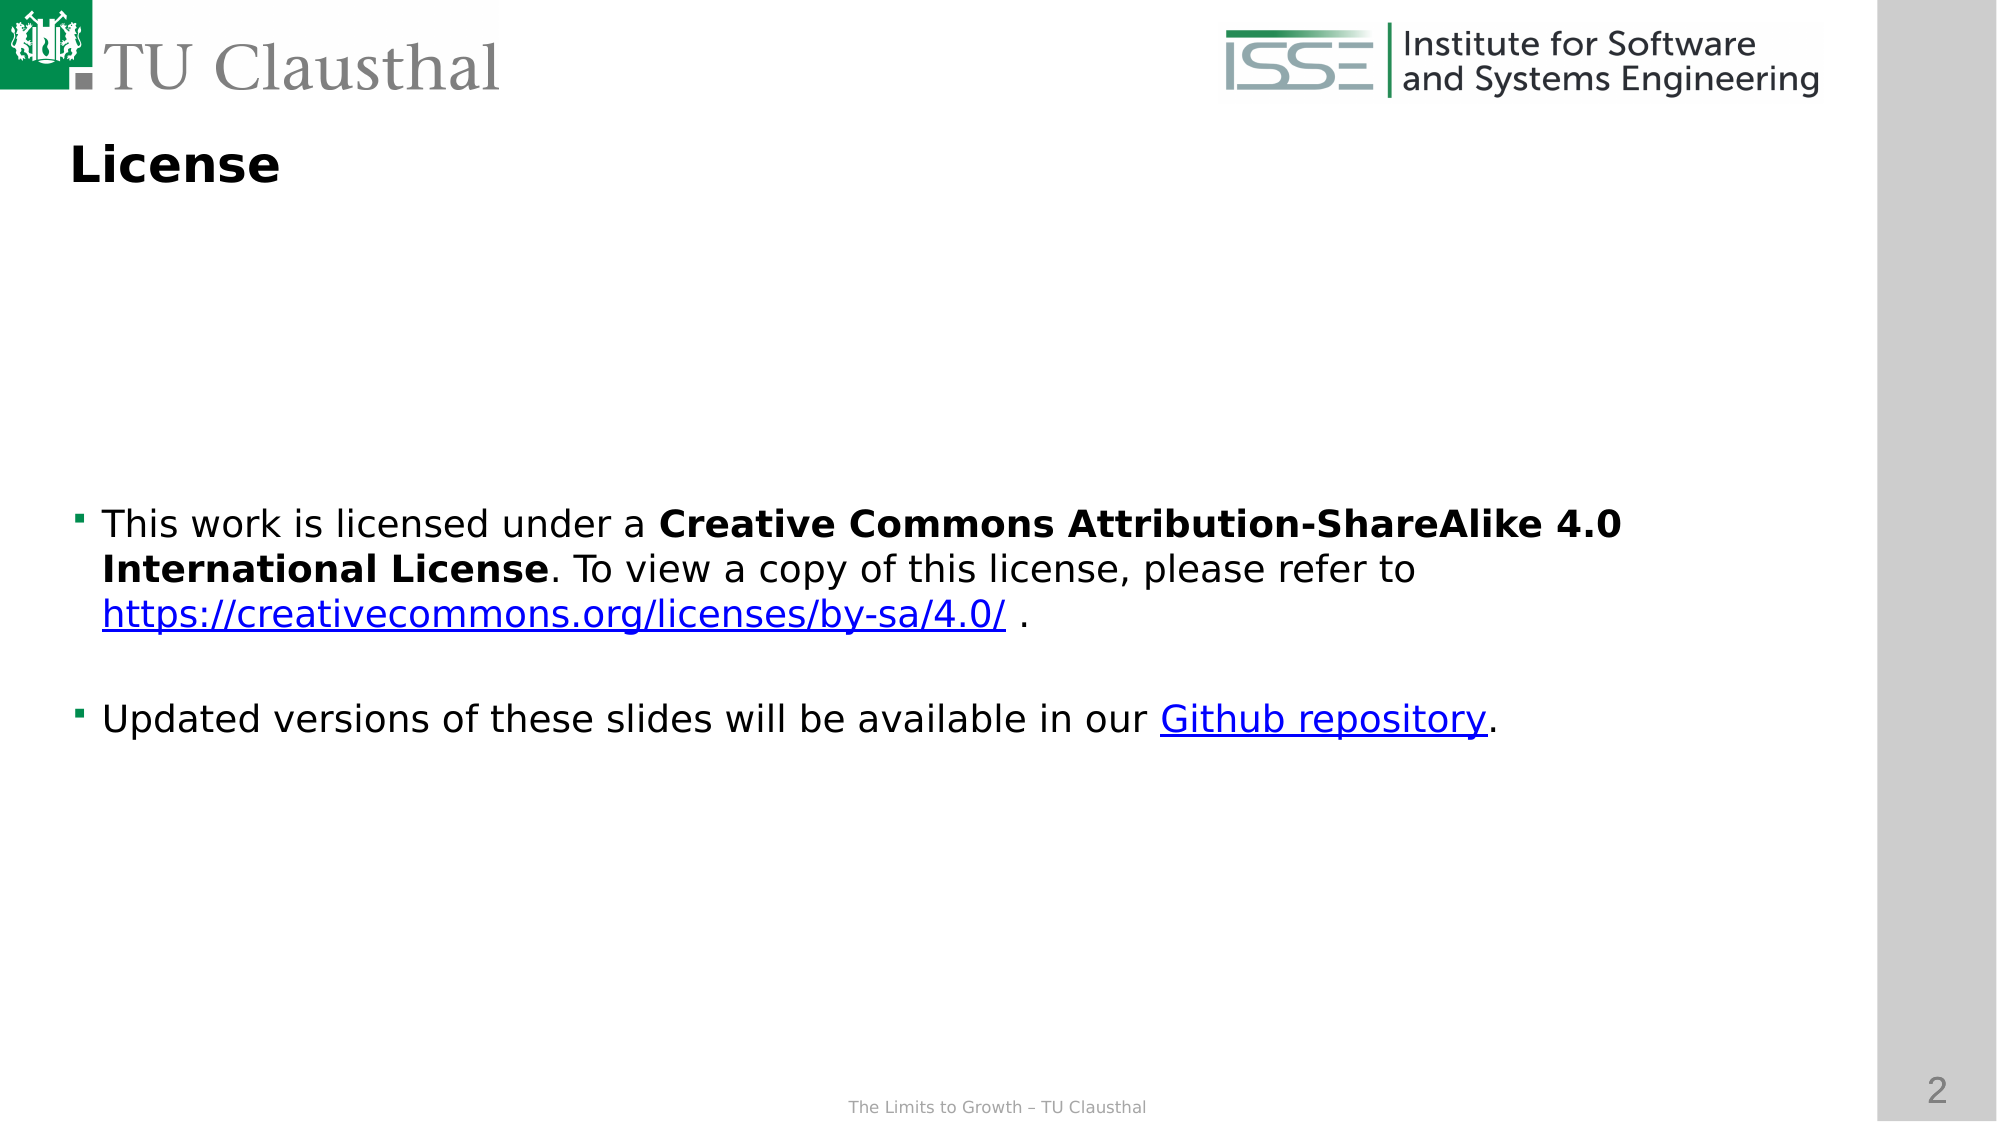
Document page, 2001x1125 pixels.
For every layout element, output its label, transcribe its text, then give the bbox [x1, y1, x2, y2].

picture [1218, 22, 1824, 104]
text_box This work is licensed under a Creative Commons Attribution-ShareAlike 4.0 International License. To view a copy of this license, please refer to https://creativecommons.org/licenses/by-sa/4.0/ . Updated versions of these slides will be available in our Github repository. [55, 208, 1816, 1032]
text_box License [55, 125, 1816, 205]
picture [0, 0, 499, 90]
